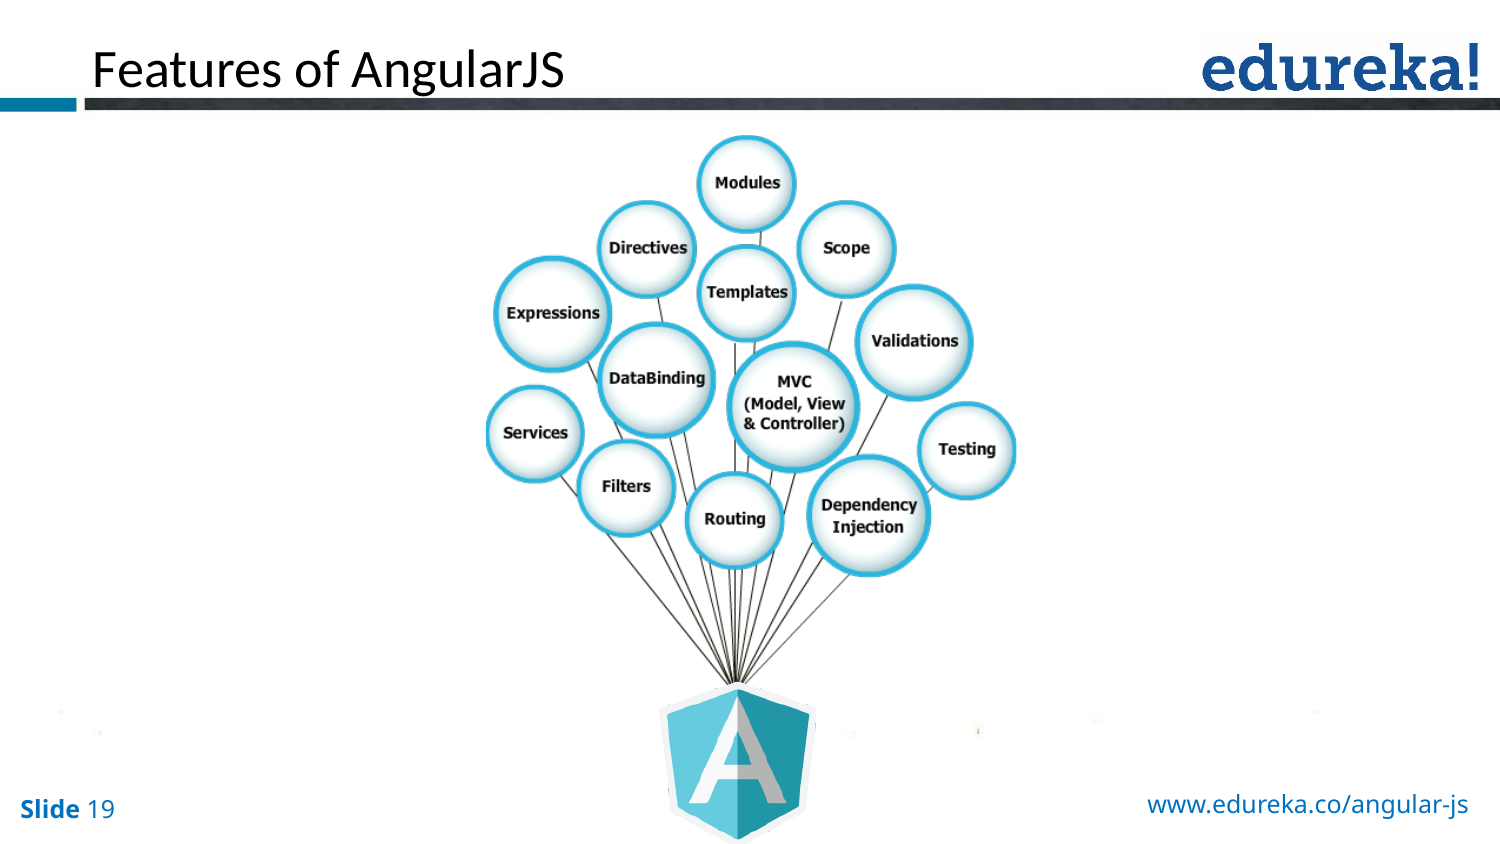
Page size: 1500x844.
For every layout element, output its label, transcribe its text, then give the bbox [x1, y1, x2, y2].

picture [0, 0, 1500, 844]
text_box Features of AngularJS [78, 26, 1372, 112]
